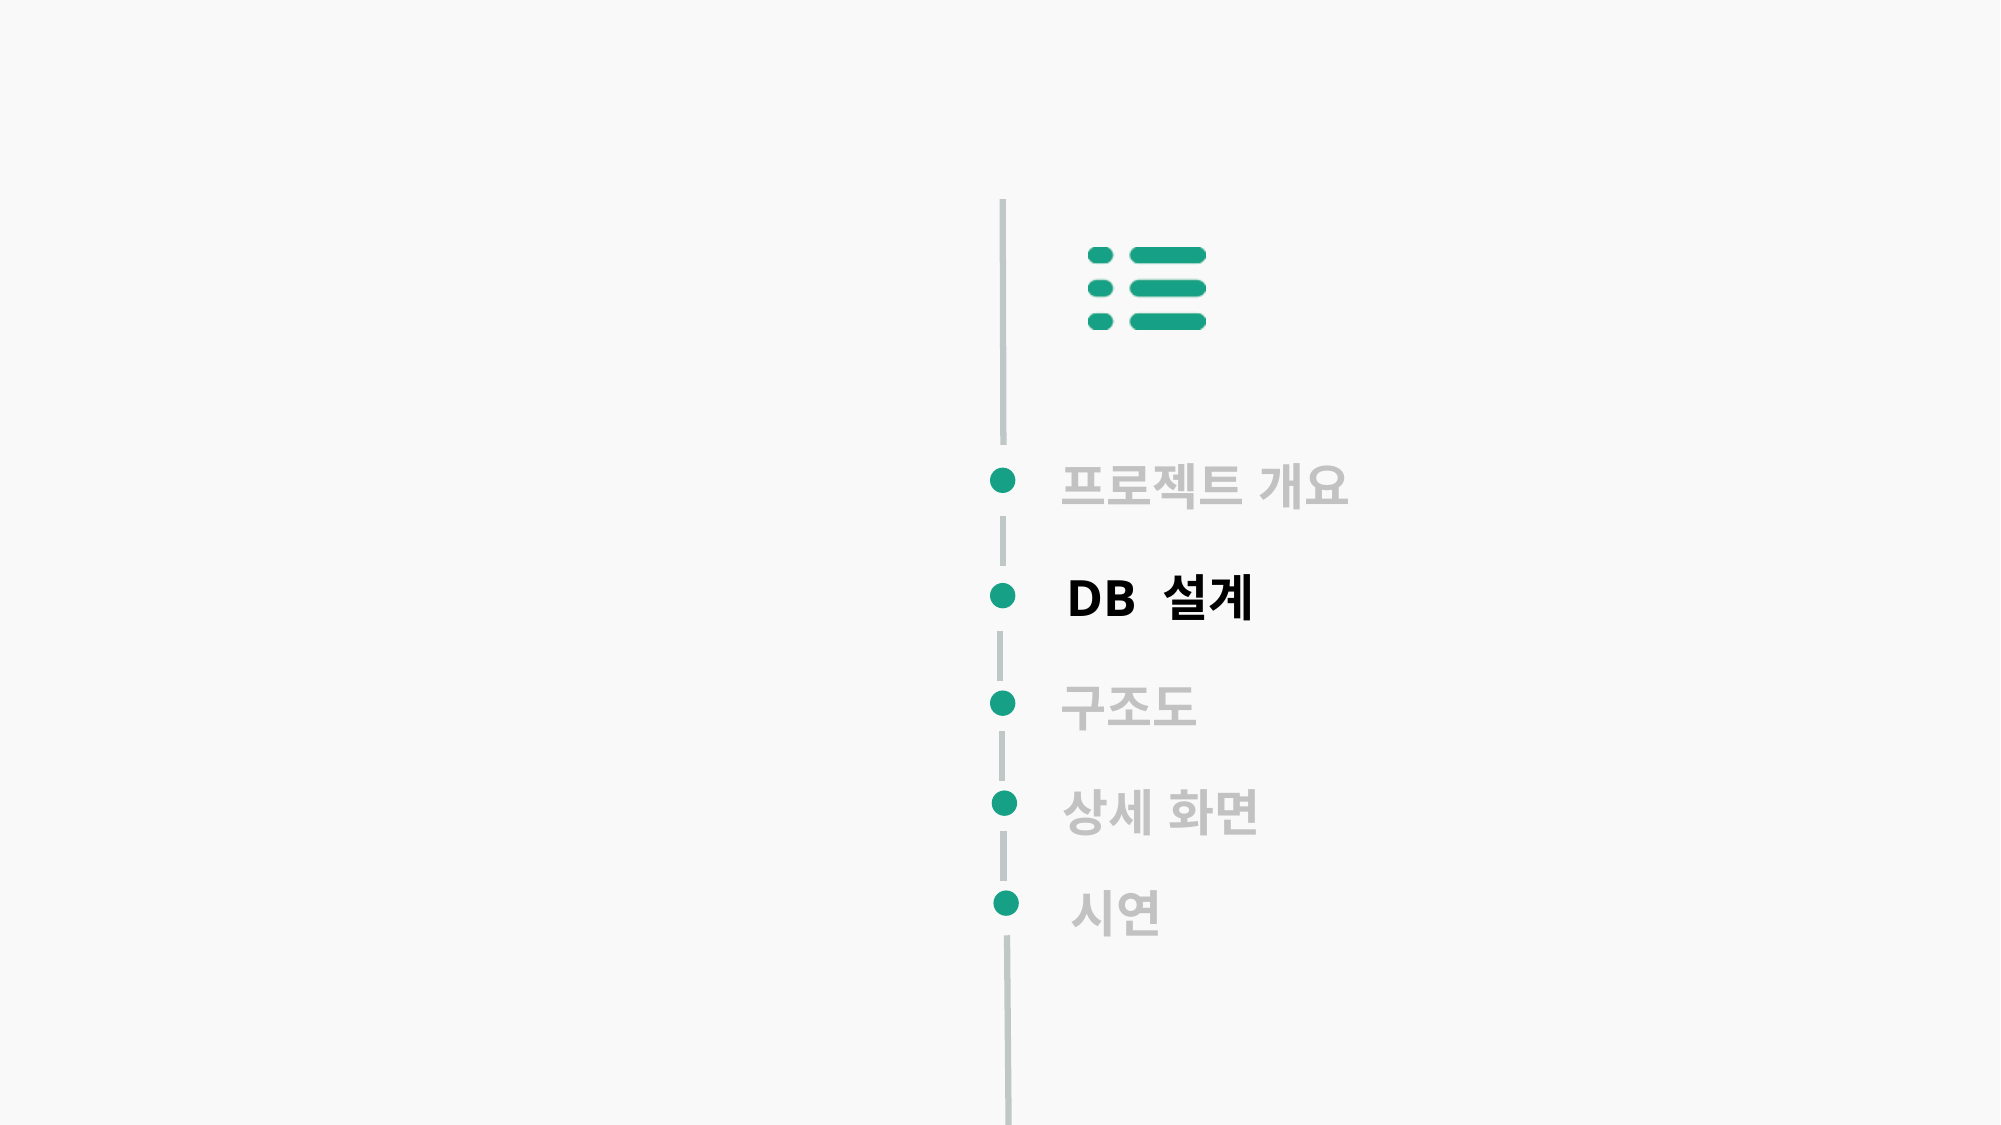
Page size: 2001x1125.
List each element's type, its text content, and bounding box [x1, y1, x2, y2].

picture [1088, 247, 1206, 330]
text_box [992, 889, 1020, 917]
text_box 프로젝트 개요 [1045, 447, 1639, 523]
text_box 시연 [1055, 875, 1692, 951]
text_box [988, 689, 1017, 717]
text_box 구조도 [1046, 668, 1640, 744]
text_box DB 설계 [1052, 558, 1646, 634]
text_box [990, 789, 1019, 817]
text_box [988, 581, 1017, 610]
text_box 상세 화면 [1047, 774, 1685, 849]
text_box [988, 466, 1017, 495]
